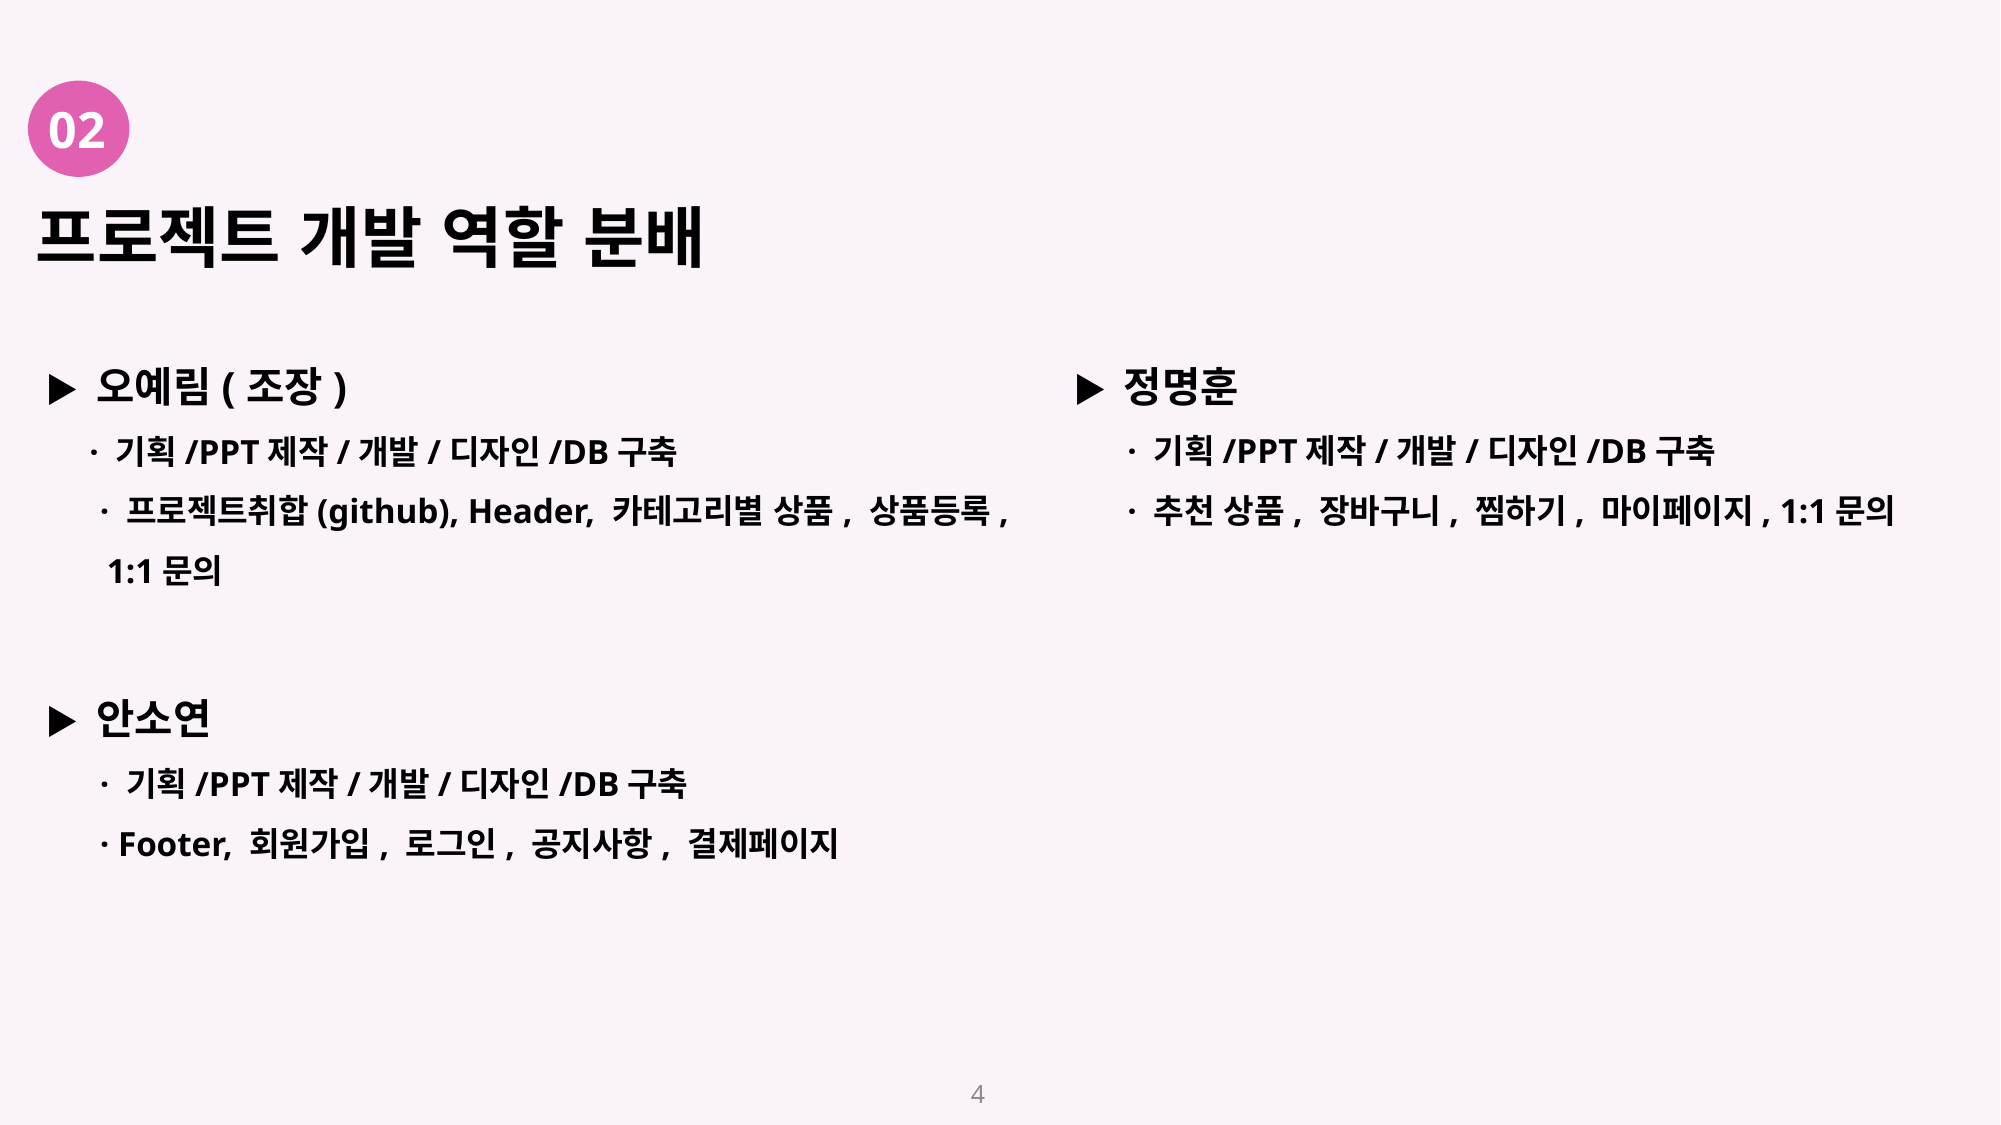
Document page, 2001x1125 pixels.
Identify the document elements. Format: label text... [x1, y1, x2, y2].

text_box ▶ 정명훈 · 기획/PPT제작/개발/디자인/DB구축 · 추천 상품, 장바구니, 찜하기, 마이페이지, 1:1문의 [1058, 328, 1950, 616]
slide_number 4 [549, 1065, 1000, 1125]
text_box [27, 80, 130, 177]
title 프로젝트 개발 역할 분배 [20, 21, 820, 284]
list ▶ 오예림(조장) · 기획/PPT제작/개발/디자인/DB구축 · 프로젝트취합(github), Header, 카테고리별 상품, 상품등록, 1:1문의 ▶ 안소연 · 기획/PPT제작/개발/디자인/DB구축 · Footer, 회원가입, 로그인, 공지사항, 결제페이지 [30, 328, 1042, 954]
